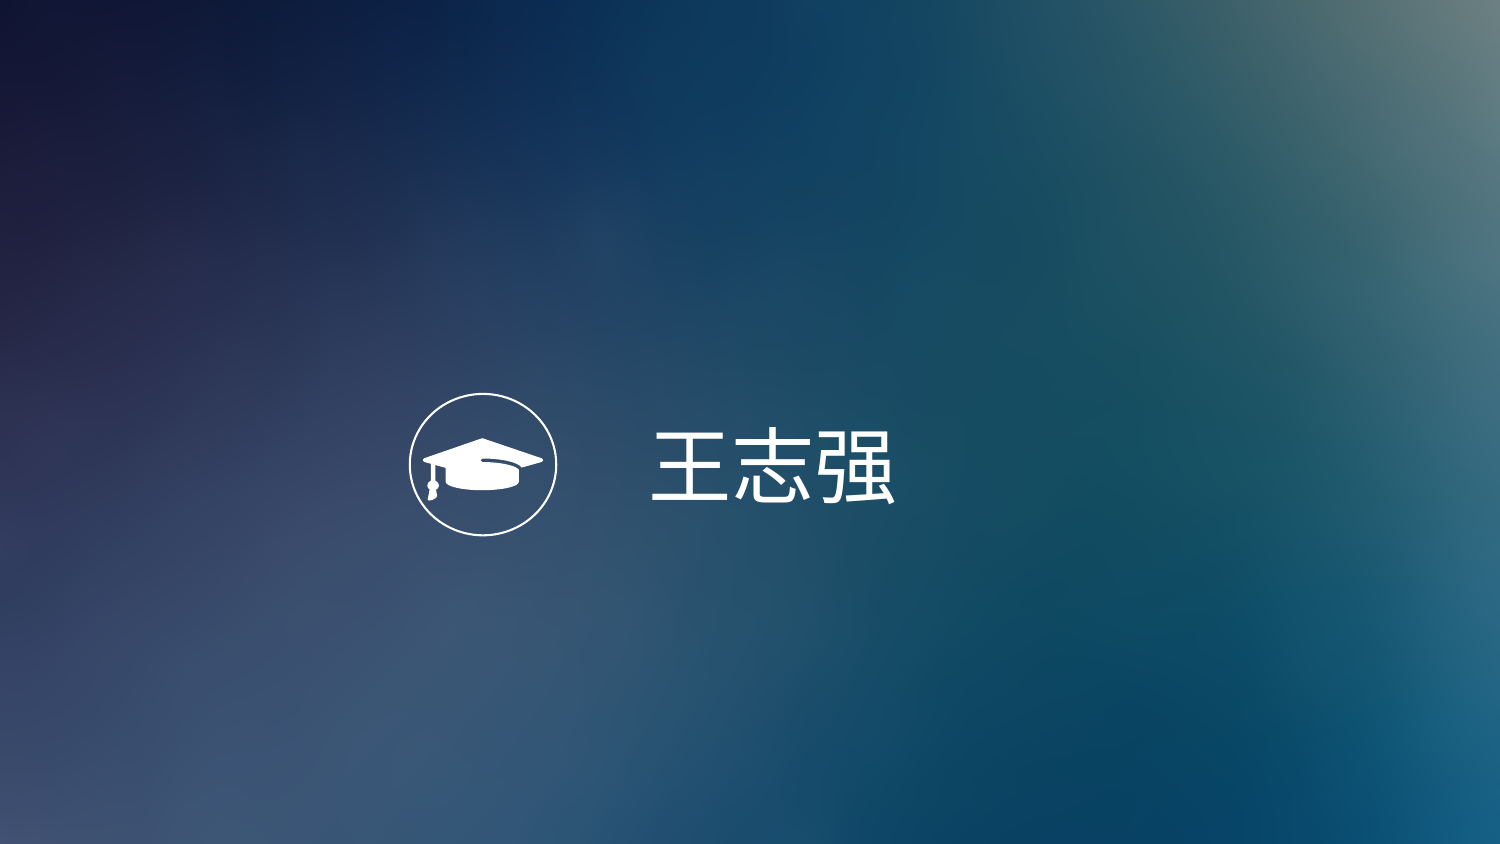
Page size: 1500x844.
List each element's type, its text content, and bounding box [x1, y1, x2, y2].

text_box 王志强 [557, 406, 1063, 522]
picture [0, 0, 1500, 844]
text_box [409, 393, 557, 536]
